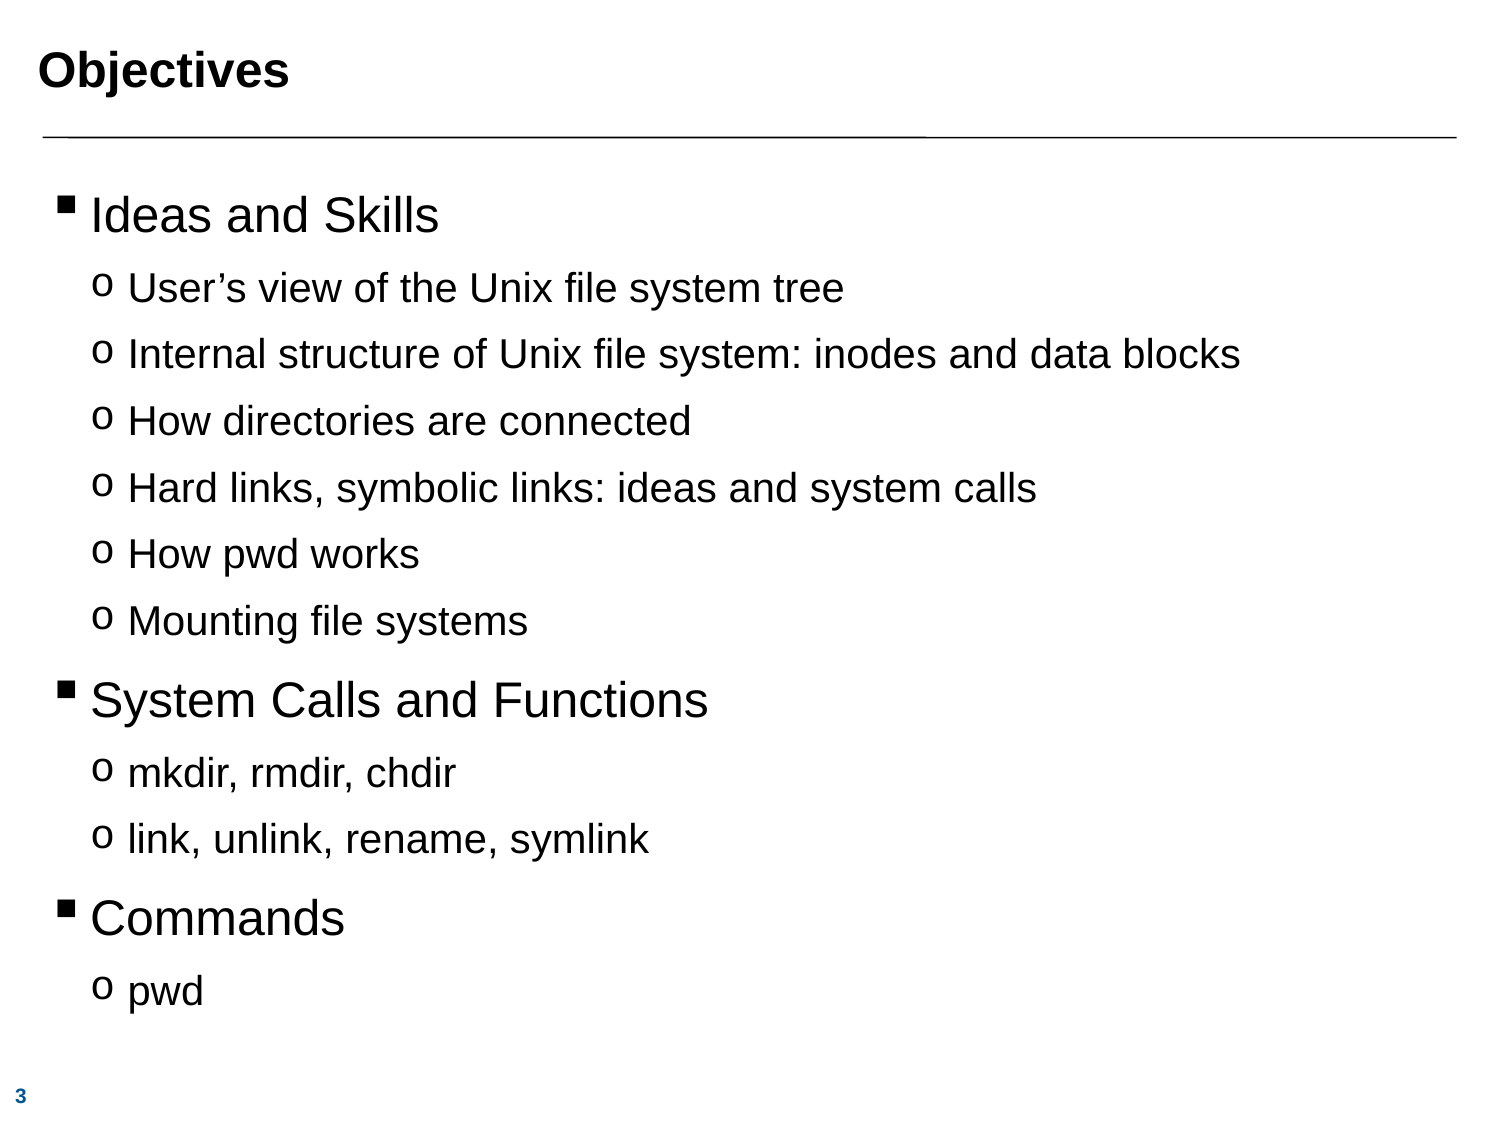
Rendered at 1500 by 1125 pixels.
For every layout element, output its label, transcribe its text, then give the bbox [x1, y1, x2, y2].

list Ideas and Skills User’s view of the Unix file system tree Internal structure of Unix file system: inodes and data blocks How directories are connected Hard links, symbolic links: ideas and system calls How pwd works Mounting file systems System Calls and Functions mkdir, rmdir, chdir link, unlink, rename, symlink Commands pwd [37, 174, 1450, 1050]
slide_number 3 [0, 1074, 83, 1120]
title Objectives [37, 37, 1450, 113]
